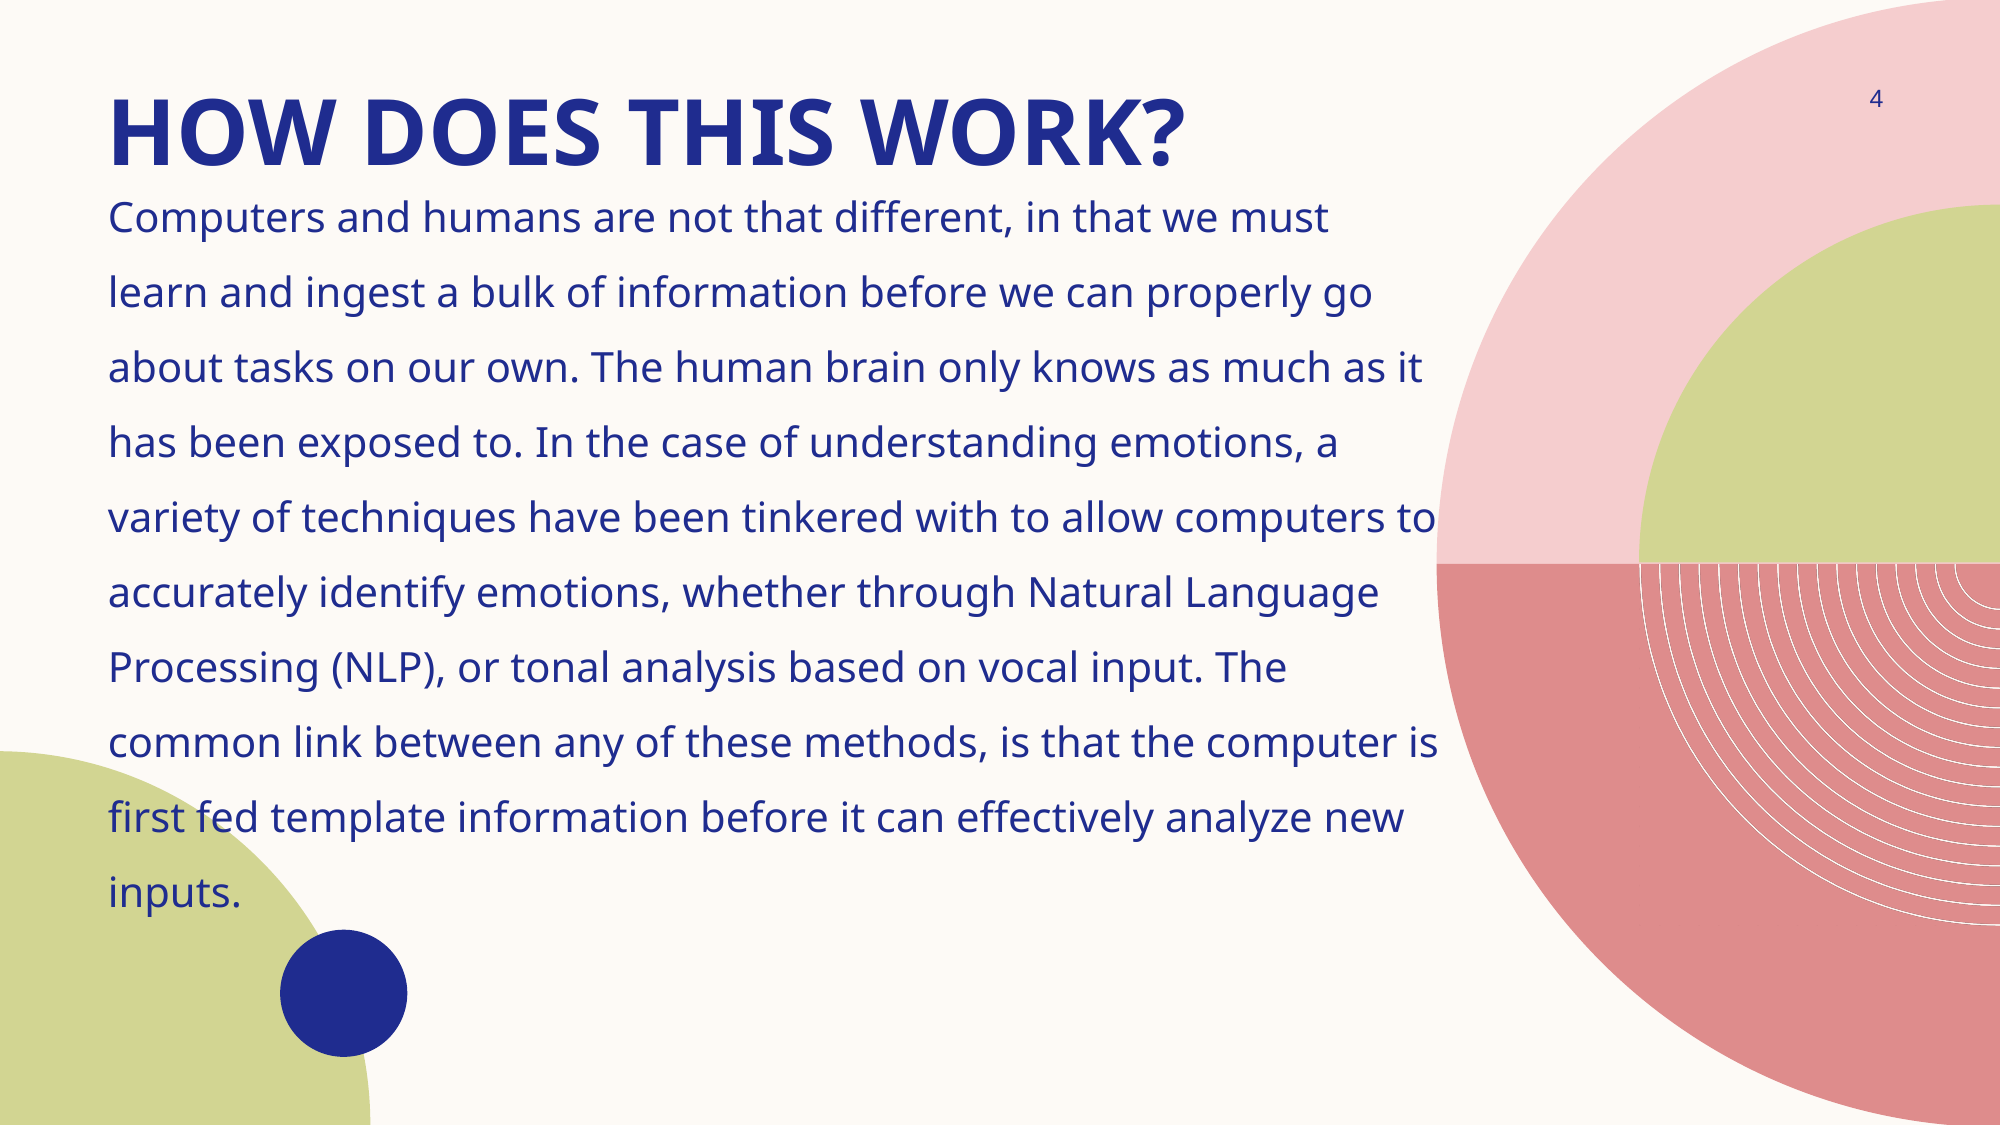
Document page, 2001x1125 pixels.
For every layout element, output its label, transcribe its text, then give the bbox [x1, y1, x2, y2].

picture [1639, 564, 2000, 926]
list Computers and humans are not that different, in that we must learn and ingest a bulk of information before we can properly go about tasks on our own. The human brain only knows as much as it has been exposed to. In the case of understanding emotions, a variety of techniques have been tinkered with to allow computers to accurately identify emotions, whether through Natural Language Processing (NLP), or tonal analysis based on vocal input. The common link between any of these methods, is that the computer is first fed template information before it can effectively analyze new inputs. [93, 158, 1456, 602]
slide_number 4 [1795, 75, 1958, 120]
title How Does this work? [91, 65, 1382, 192]
